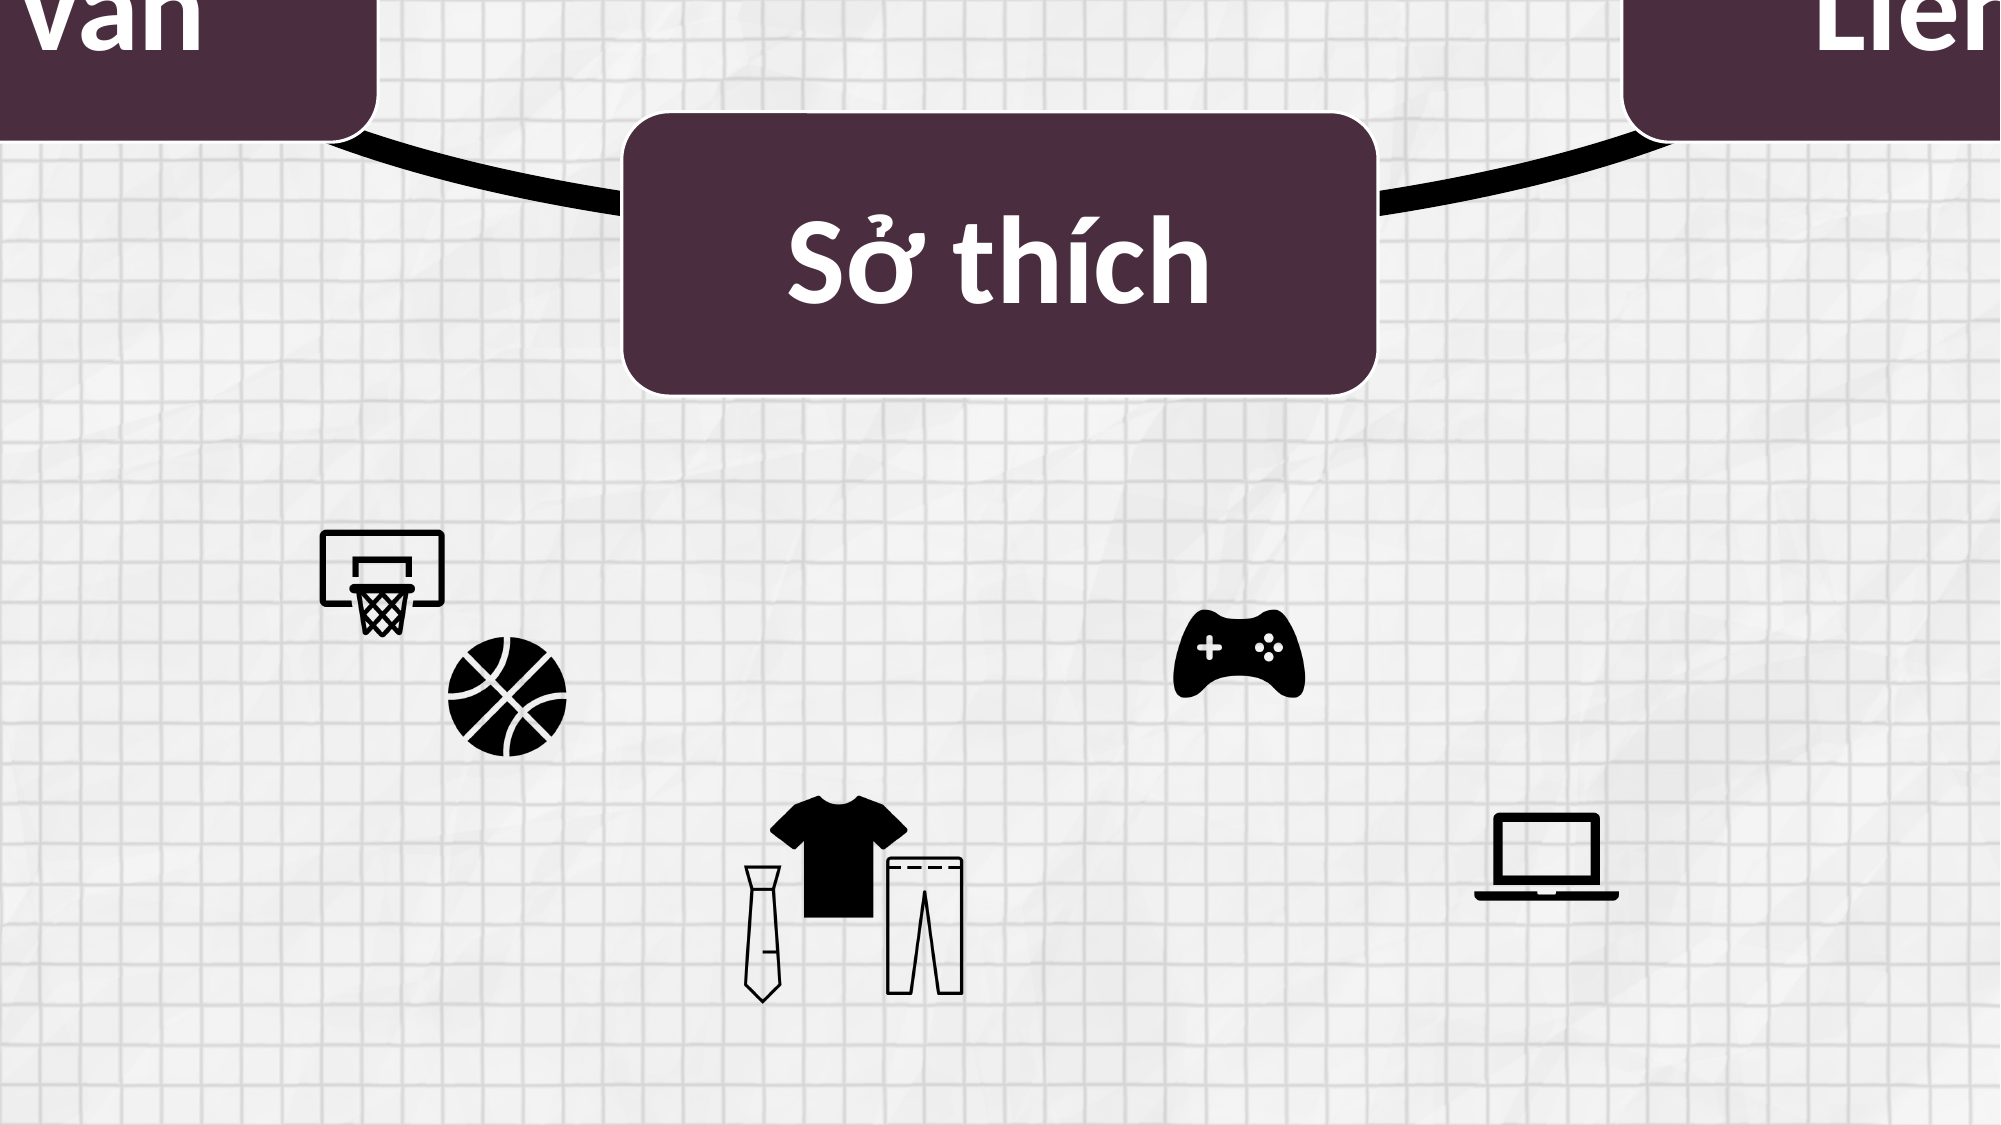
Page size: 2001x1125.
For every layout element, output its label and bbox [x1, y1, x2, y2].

text_box [306, 506, 583, 772]
text_box [687, 781, 1000, 1010]
picture [0, 0, 2000, 1125]
